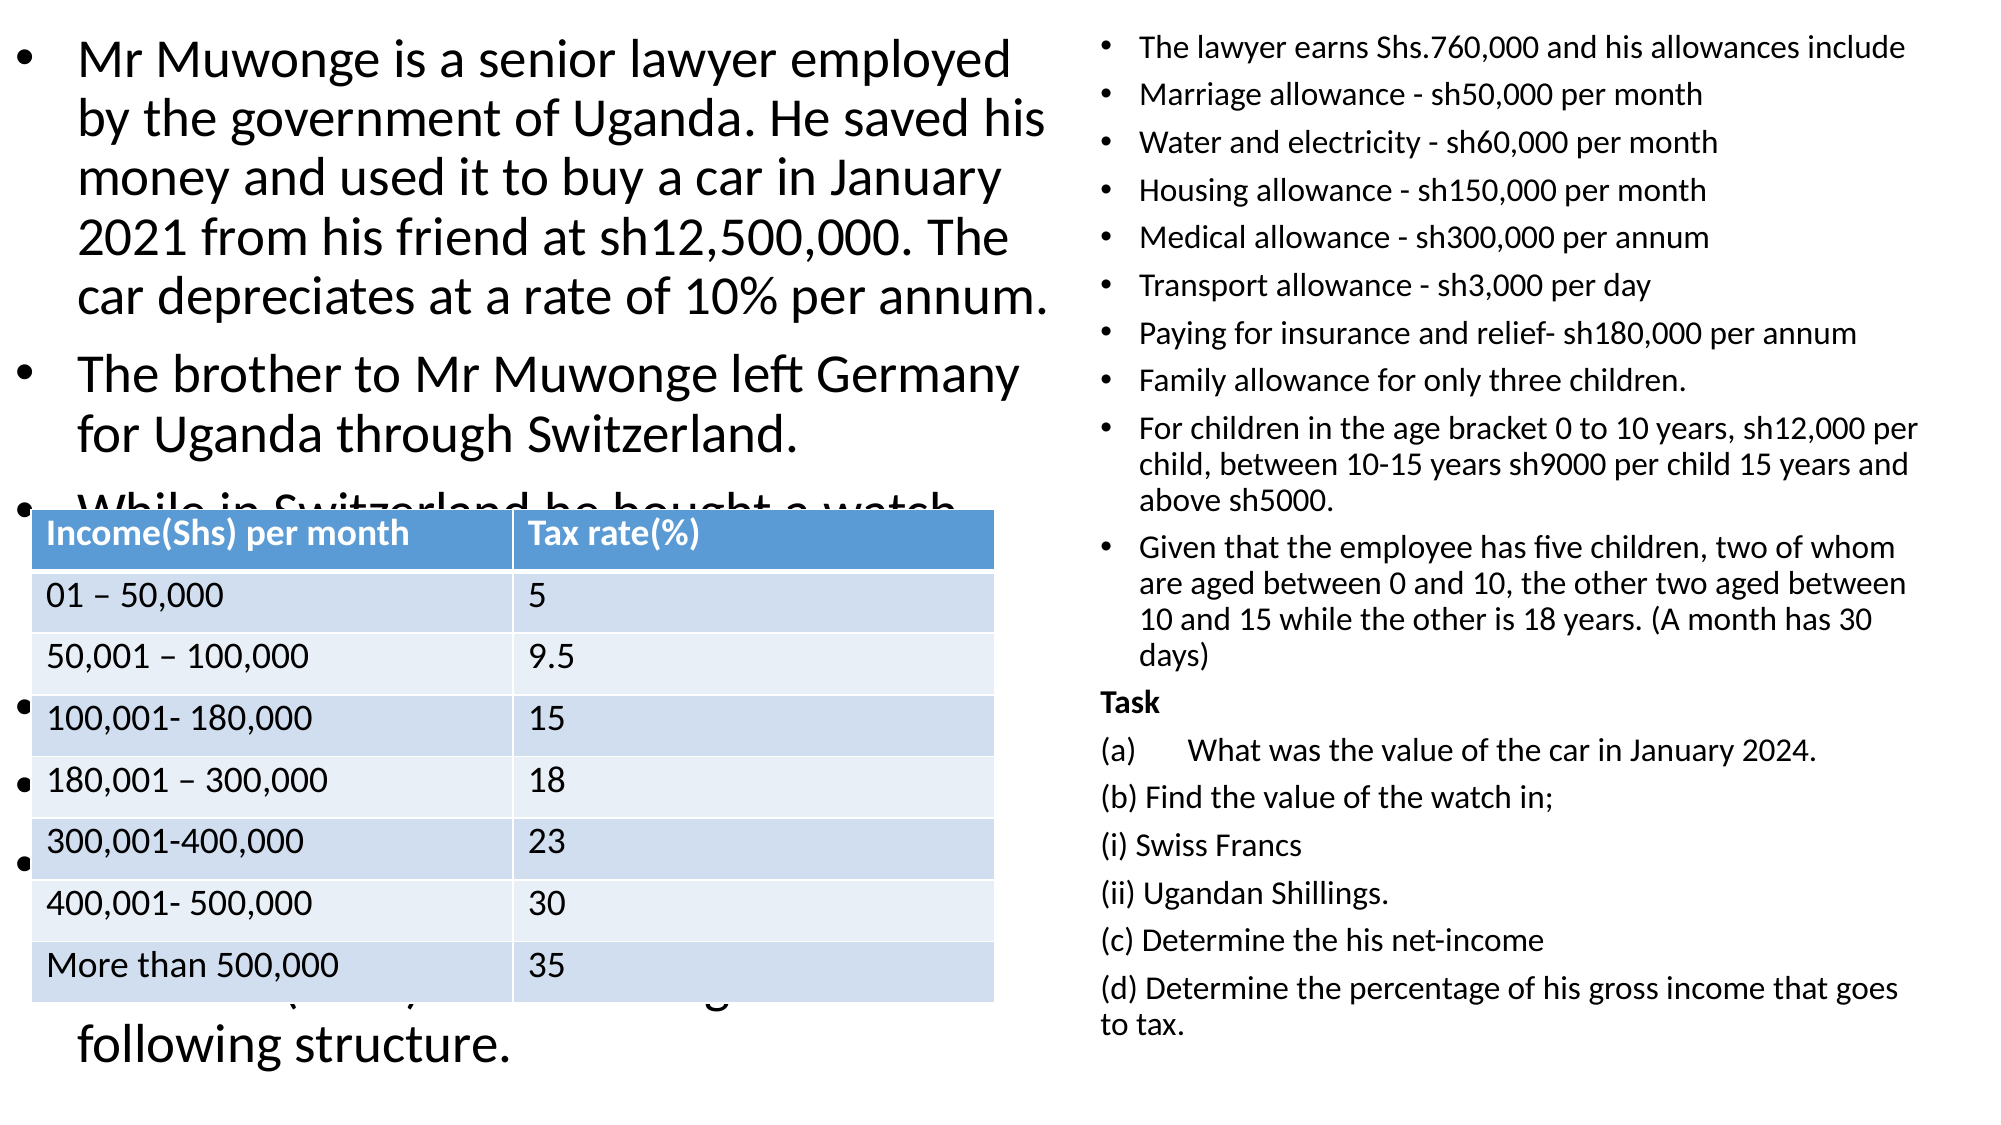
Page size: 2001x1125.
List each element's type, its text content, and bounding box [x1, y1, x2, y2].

table_cell 01 – 50,000 [32, 574, 512, 632]
table_cell 35 [514, 942, 994, 1002]
table_header Income(Shs) per month [32, 510, 512, 569]
table_header Tax rate(%) [514, 510, 994, 569]
table_cell 300,001-400,000 [32, 819, 512, 879]
table_cell 100,001- 180,000 [32, 696, 512, 756]
list The lawyer earns Shs.760,000 and his allowances include Marriage allowance - sh50,000 per month Water and electricity - sh60,000 per month Housing allowance - sh150,000 per month Medical allowance - sh300,000 per annum Transport allowance - sh3,000 per day Paying for insurance and relief- sh180,000 per annum Family allowance for only three children. For children in the age bracket 0 to 10 years, sh12,000 per child, between 10-15 years sh9000 per child 15 years and above sh5000. Given that the employee has five children, two of whom are aged between 0 and 10, the other two aged between 10 and 15 while the other is 18 years. (A month has 30 days) Task What was the value of the car in January 2024. (b) Find the value of the watch in; (i) Swiss Francs (ii) Ugandan Shillings. (c) Determine the his net-income (d) Determine the percentage of his gross income that goes to tax. [1085, 22, 1946, 1059]
table_cell 23 [514, 819, 994, 879]
table_cell 5 [514, 574, 994, 632]
table_cell More than 500,000 [32, 942, 512, 1002]
table_cell 400,001- 500,000 [32, 881, 512, 941]
table_cell 9.5 [514, 634, 994, 694]
table_cell 50,001 – 100,000 [32, 634, 512, 694]
table_cell 15 [514, 696, 994, 756]
table_cell 30 [514, 881, 994, 941]
table_cell 180,001 – 300,000 [32, 757, 512, 817]
table_cell 18 [514, 757, 994, 817]
list Mr Muwonge is a senior lawyer employed by the government of Uganda. He saved his money and used it to buy a car in January 2021 from his friend at sh12,500,000. The car depreciates at a rate of 10% per annum. The brother to Mr Muwonge left Germany for Uganda through Switzerland. While in Switzerland he bought a watch worth 54 Deutsche Marks (German currency). 1 Swiss Franc = 1.28 Deutsche Marks 1 Swiss Franc= 1,350 Ugandan Shillings According to Ugandan rules, a person like Mr Muwonge is supposed to pay a Pay as You Earn (PAYE) tax according to the following structure. [0, 22, 1070, 1106]
